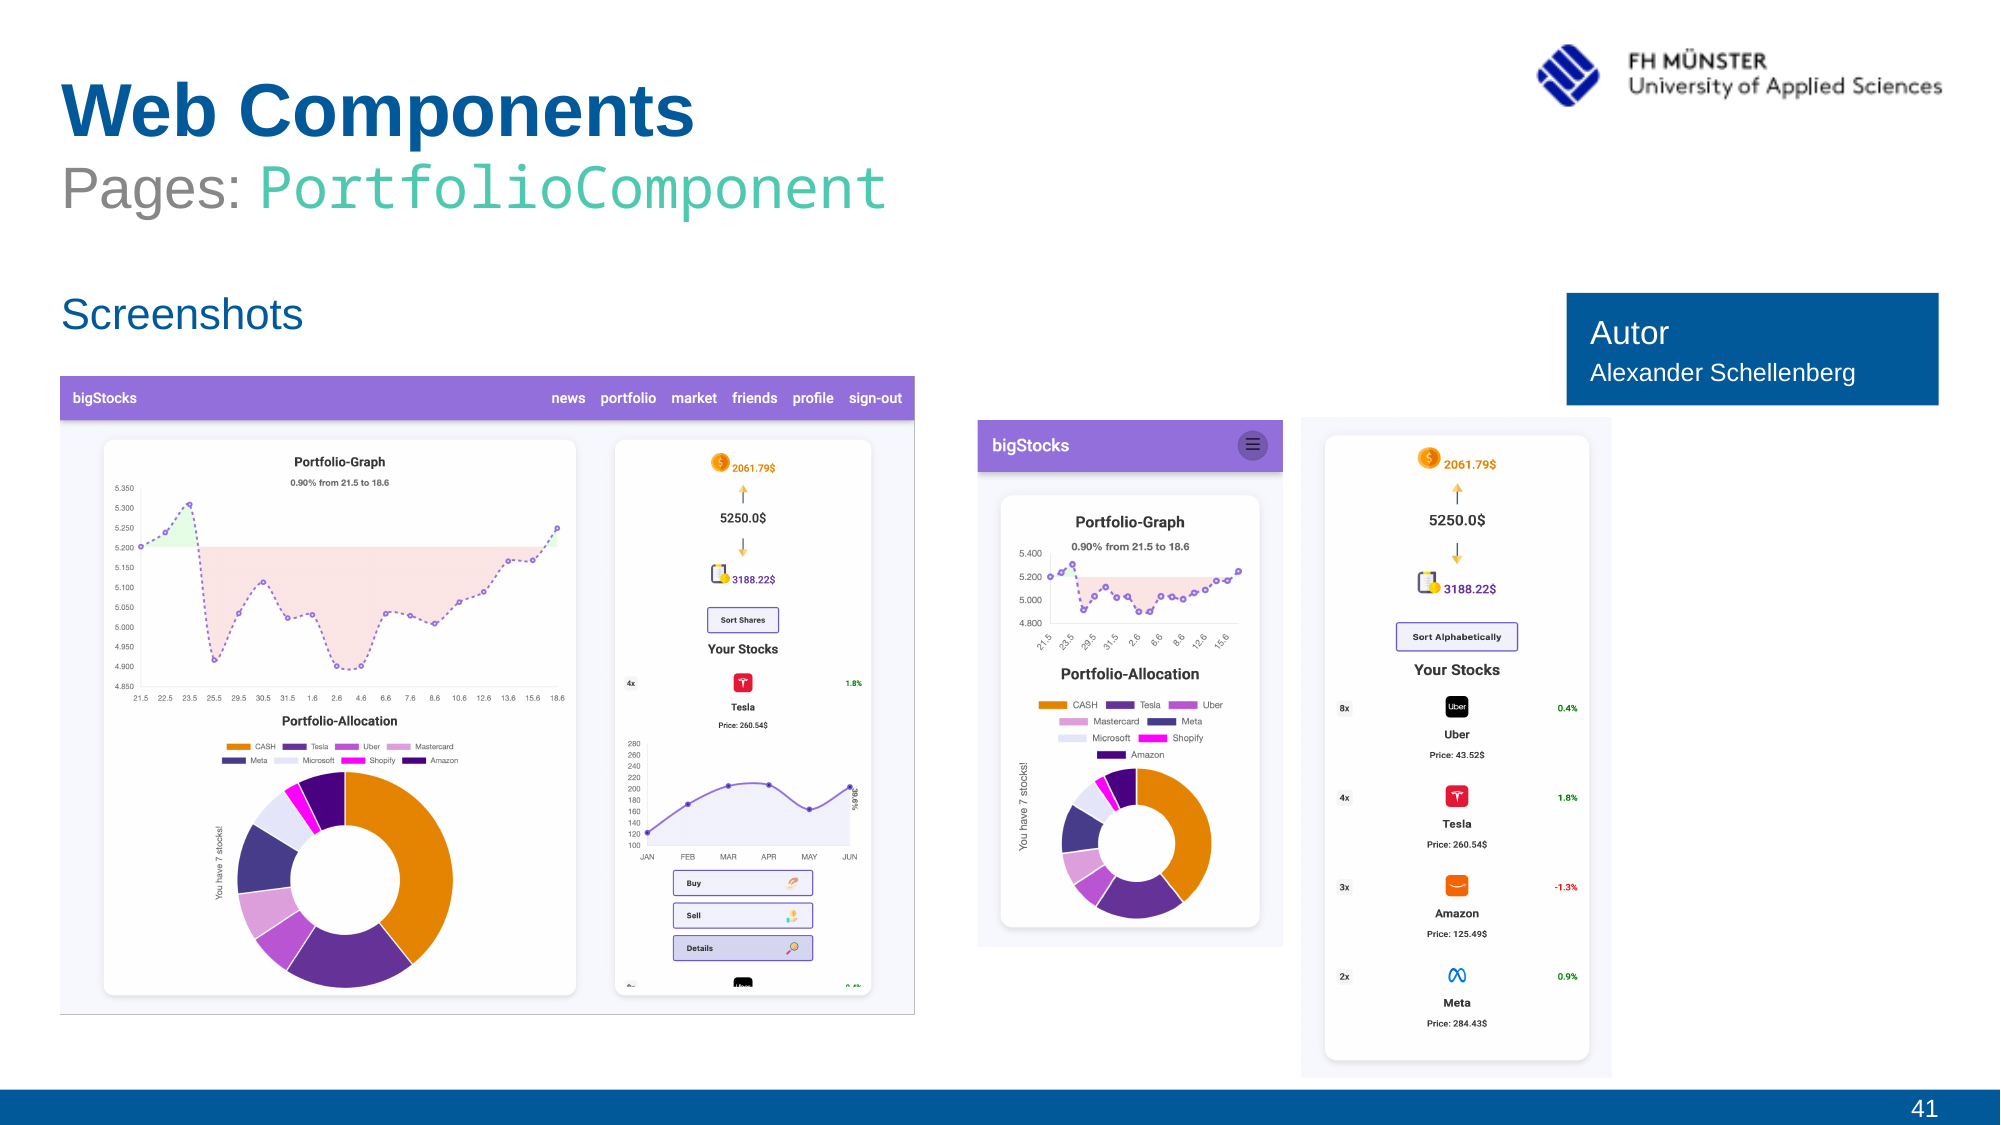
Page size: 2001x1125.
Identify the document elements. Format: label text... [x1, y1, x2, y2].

text_box [1566, 292, 1939, 406]
list Pages: PortfolioComponent [60, 143, 1508, 226]
picture [60, 376, 923, 1021]
text_box Autor [1590, 311, 1916, 352]
text_box Screenshots [60, 286, 1508, 339]
picture [977, 420, 1284, 947]
picture [1299, 417, 1612, 1078]
title Web Components [60, 61, 1508, 143]
text_box Alexander Schellenberg [1590, 356, 1916, 387]
